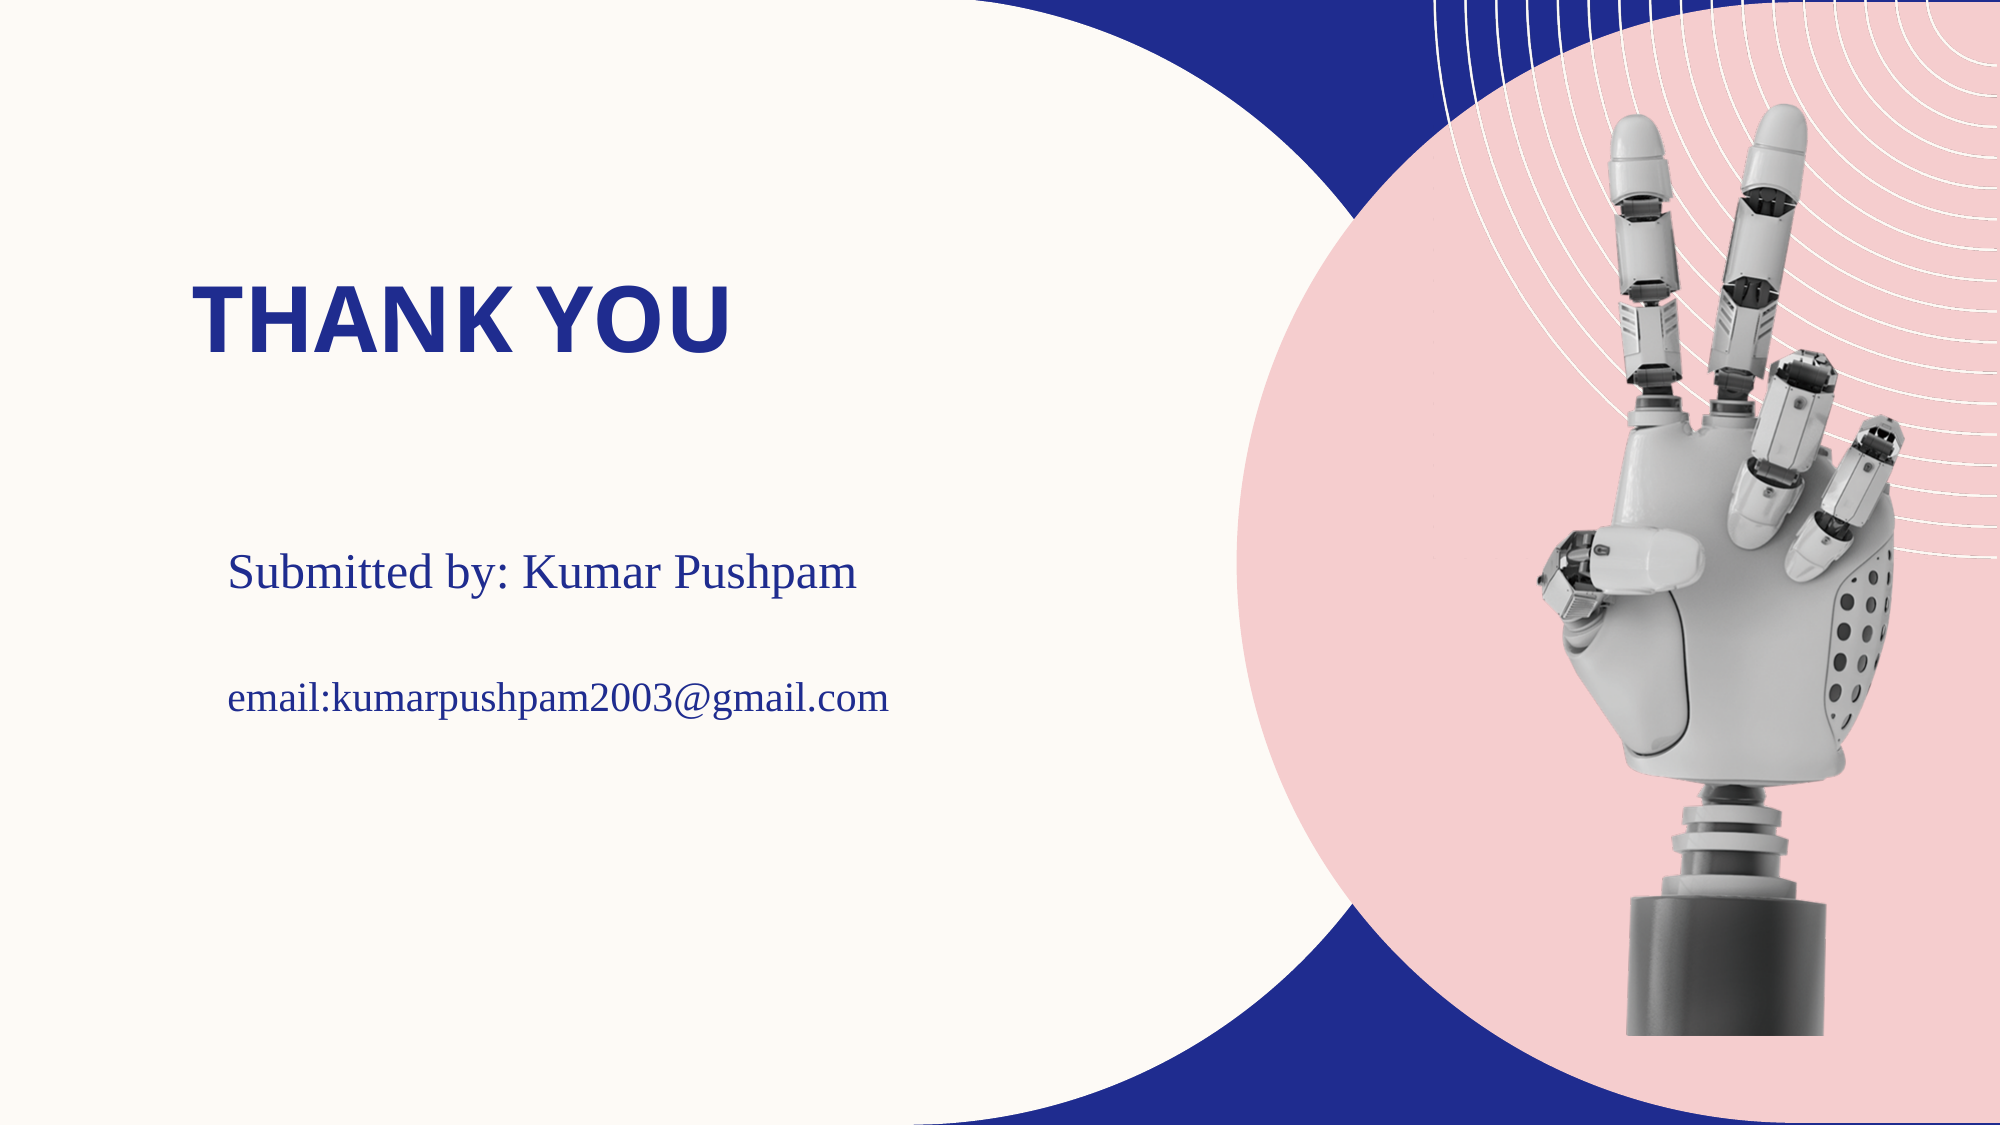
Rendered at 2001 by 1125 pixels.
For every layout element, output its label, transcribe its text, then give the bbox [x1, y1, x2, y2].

picture [1433, 0, 1997, 1036]
title THANK YOU [176, 269, 861, 379]
subtitle Submitted by: Kumar Pushpam email:kumarpushpam2003@gmail.com [212, 538, 1000, 896]
